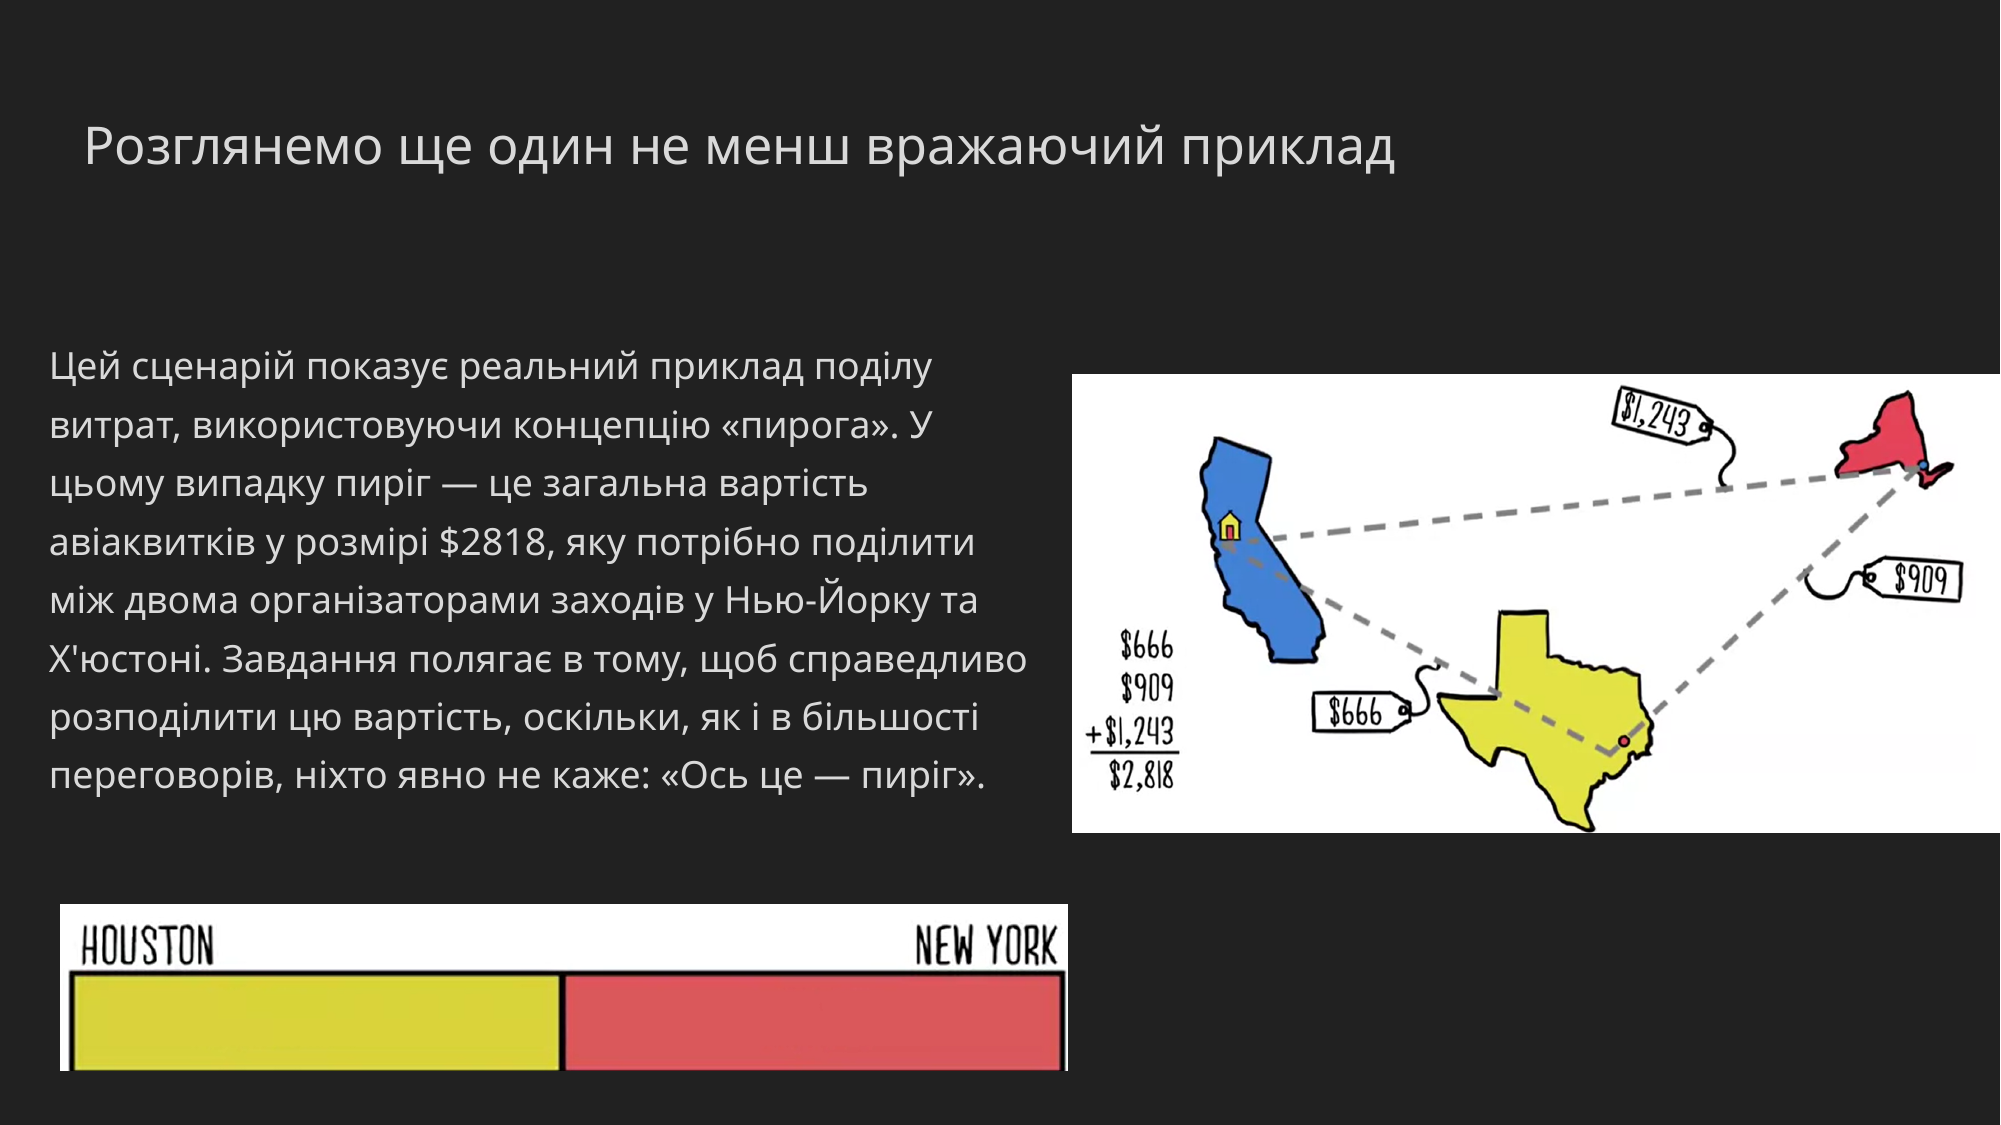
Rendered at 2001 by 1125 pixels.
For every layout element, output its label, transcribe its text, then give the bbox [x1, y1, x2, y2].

list Цей сценарій показує реальний приклад поділу витрат, використовуючи концепцію «пирога». У цьому випадку пиріг — це загальна вартість авіаквитків у розмірі $2818, яку потрібно поділити між двома організаторами заходів у Нью-Йорку та Х'юстоні. Завдання полягає в тому, щоб справедливо розподілити цю вартість, оскільки, як і в більшості переговорів, ніхто явно не каже: «Ось це — пиріг». [33, 313, 1055, 1028]
title Розглянемо ще один не менш вражаючий приклад [68, 97, 1932, 223]
picture [60, 904, 1068, 1071]
picture [1071, 374, 2000, 834]
